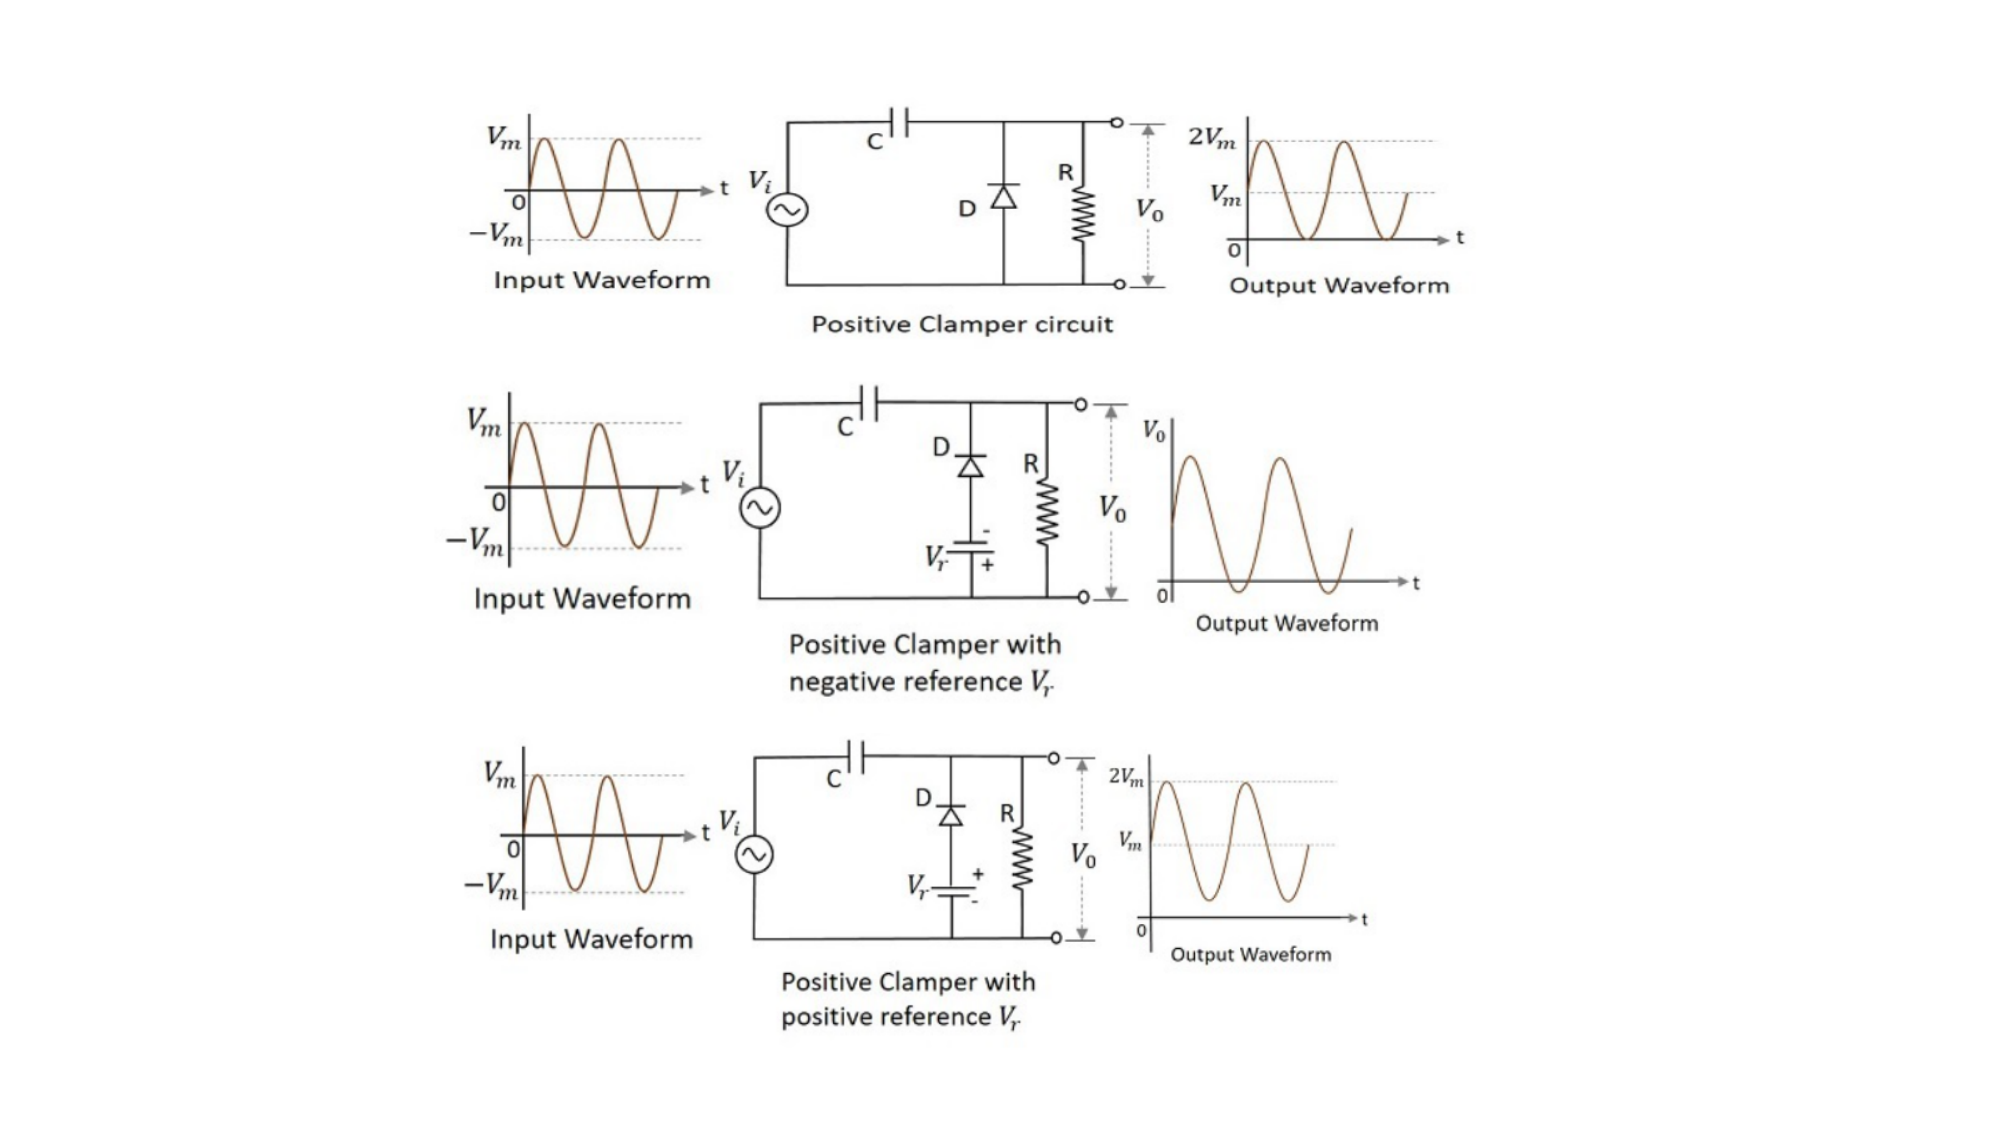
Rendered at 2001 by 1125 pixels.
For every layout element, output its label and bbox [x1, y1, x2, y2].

picture [334, 59, 1483, 1058]
